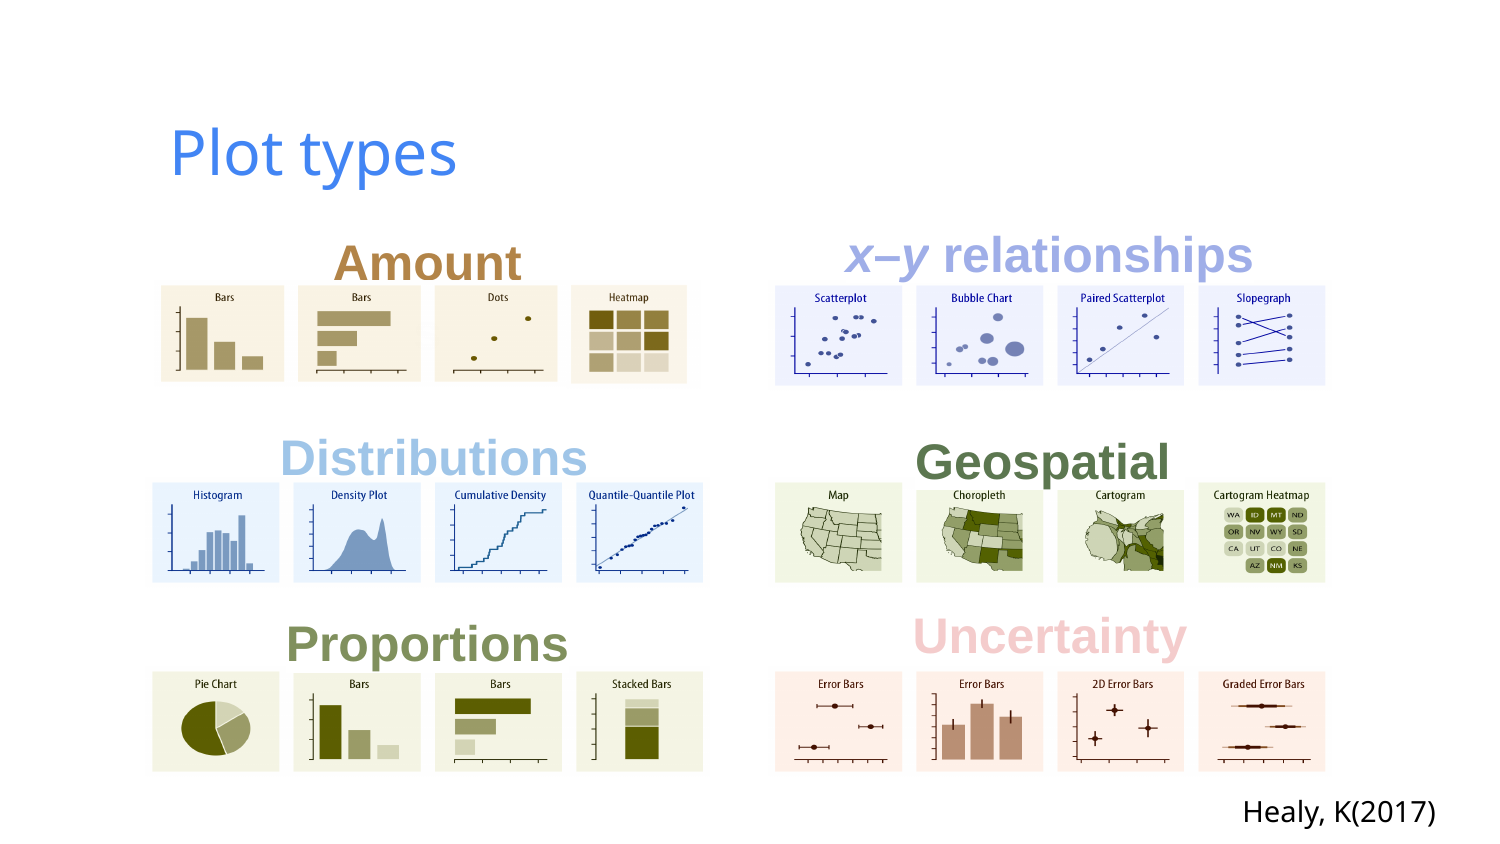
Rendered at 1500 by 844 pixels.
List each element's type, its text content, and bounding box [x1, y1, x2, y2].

picture [768, 477, 1332, 589]
picture [768, 280, 1332, 391]
text_box Uncertainty [862, 597, 1238, 664]
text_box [154, 280, 701, 389]
text_box Healy, K(2017) [1227, 778, 1500, 843]
picture [144, 477, 710, 589]
text_box x–y relationships [797, 207, 1303, 278]
text_box Geospatial [862, 405, 1238, 476]
picture [768, 666, 1332, 777]
title Plot types [154, 98, 1310, 207]
text_box Amounts [313, 207, 542, 278]
text_box Proportions [239, 597, 616, 664]
picture [144, 666, 710, 777]
text_box Distributions [239, 401, 616, 476]
